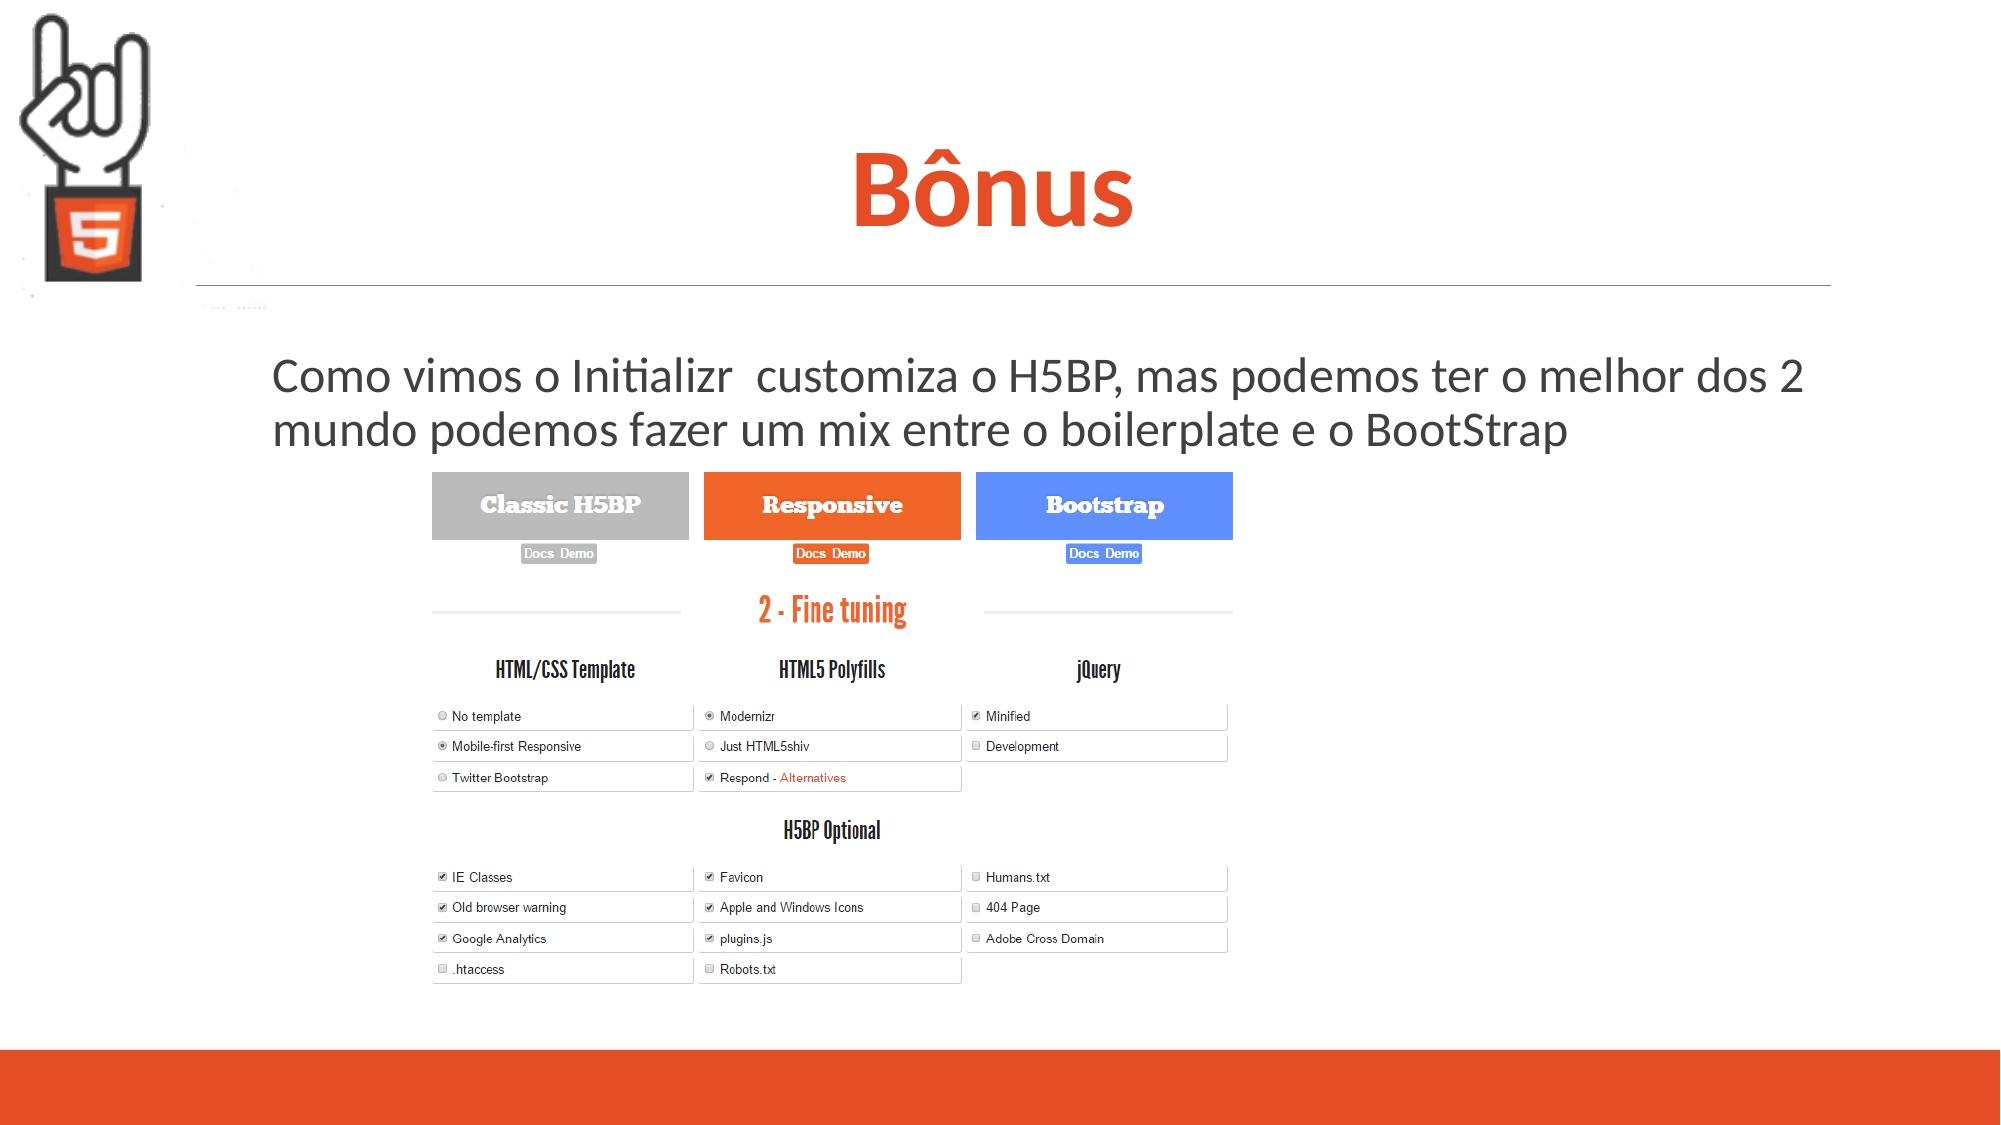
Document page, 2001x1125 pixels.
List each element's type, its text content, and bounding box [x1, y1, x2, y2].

list Como vimos o Initializr customiza o H5BP, mas podemos ter o melhor dos 2 mundo podemos fazer um mix entre o boilerplate e o BootStrap [179, 302, 1830, 1017]
title Bônus [834, 53, 1176, 257]
picture [411, 464, 1257, 1018]
picture [0, 0, 269, 309]
